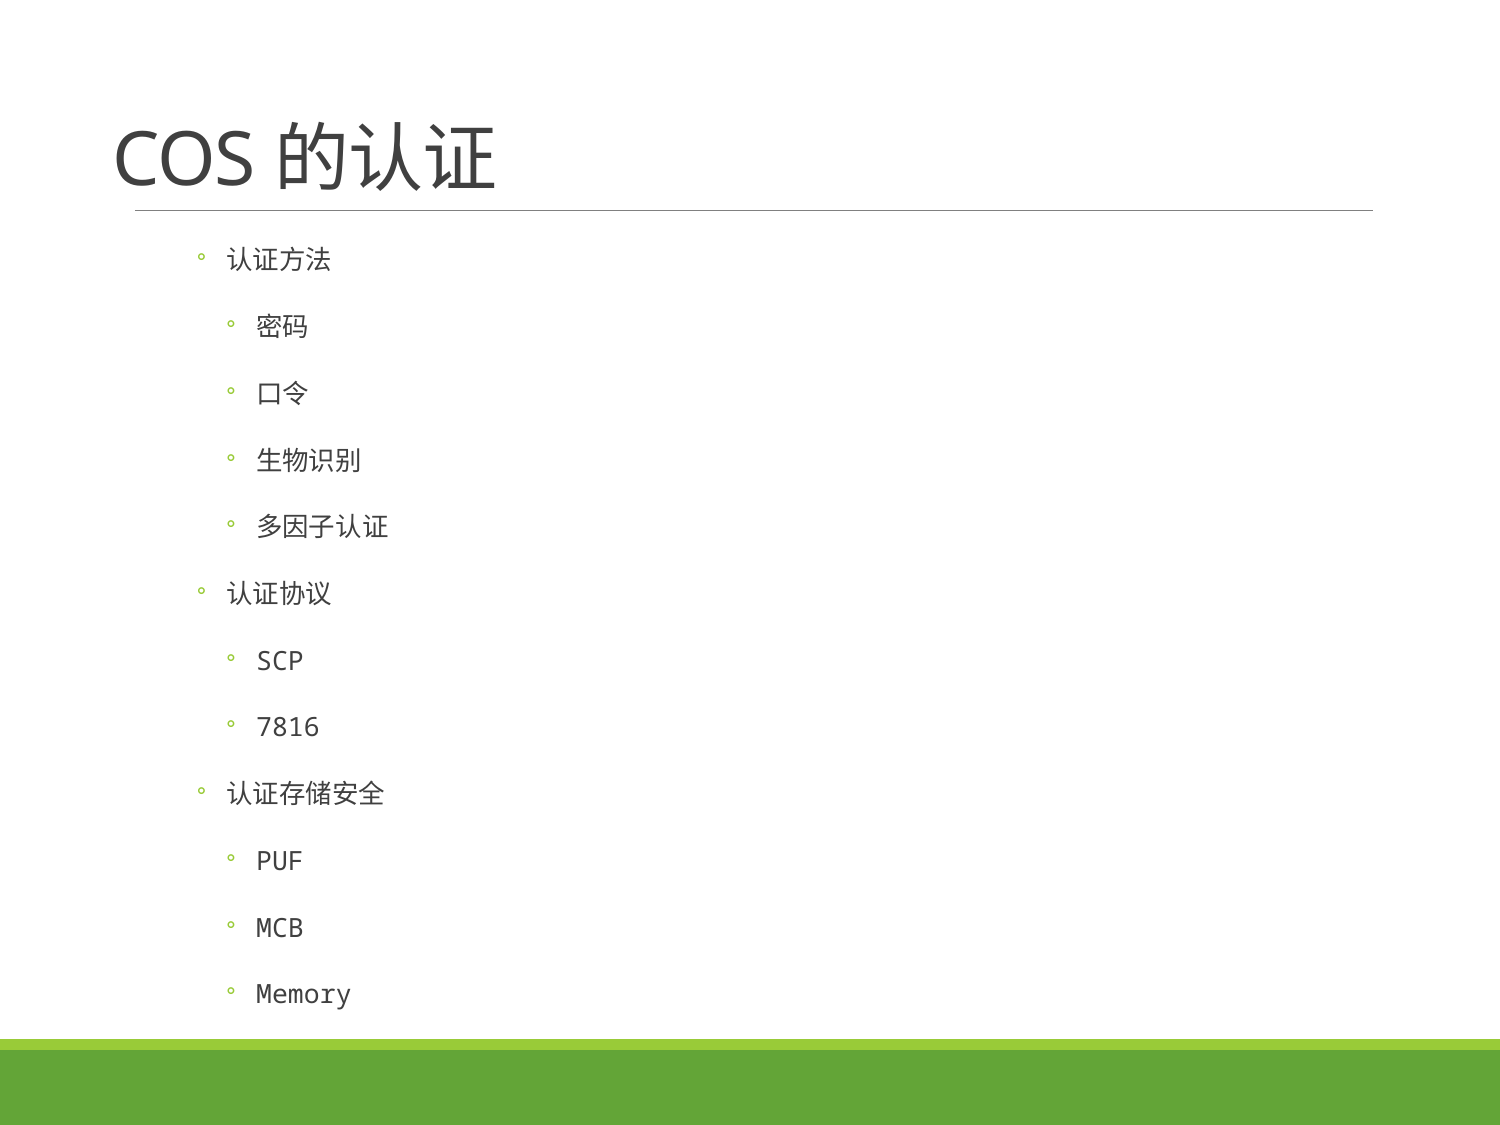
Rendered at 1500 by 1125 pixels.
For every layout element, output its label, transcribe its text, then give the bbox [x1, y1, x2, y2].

title COS的认证 [97, 47, 1412, 209]
list 认证方法 密码 口令 生物识别 多因子认证 认证协议 SCP 7816 认证存储安全 PUF MCB Memory [135, 219, 1372, 1022]
